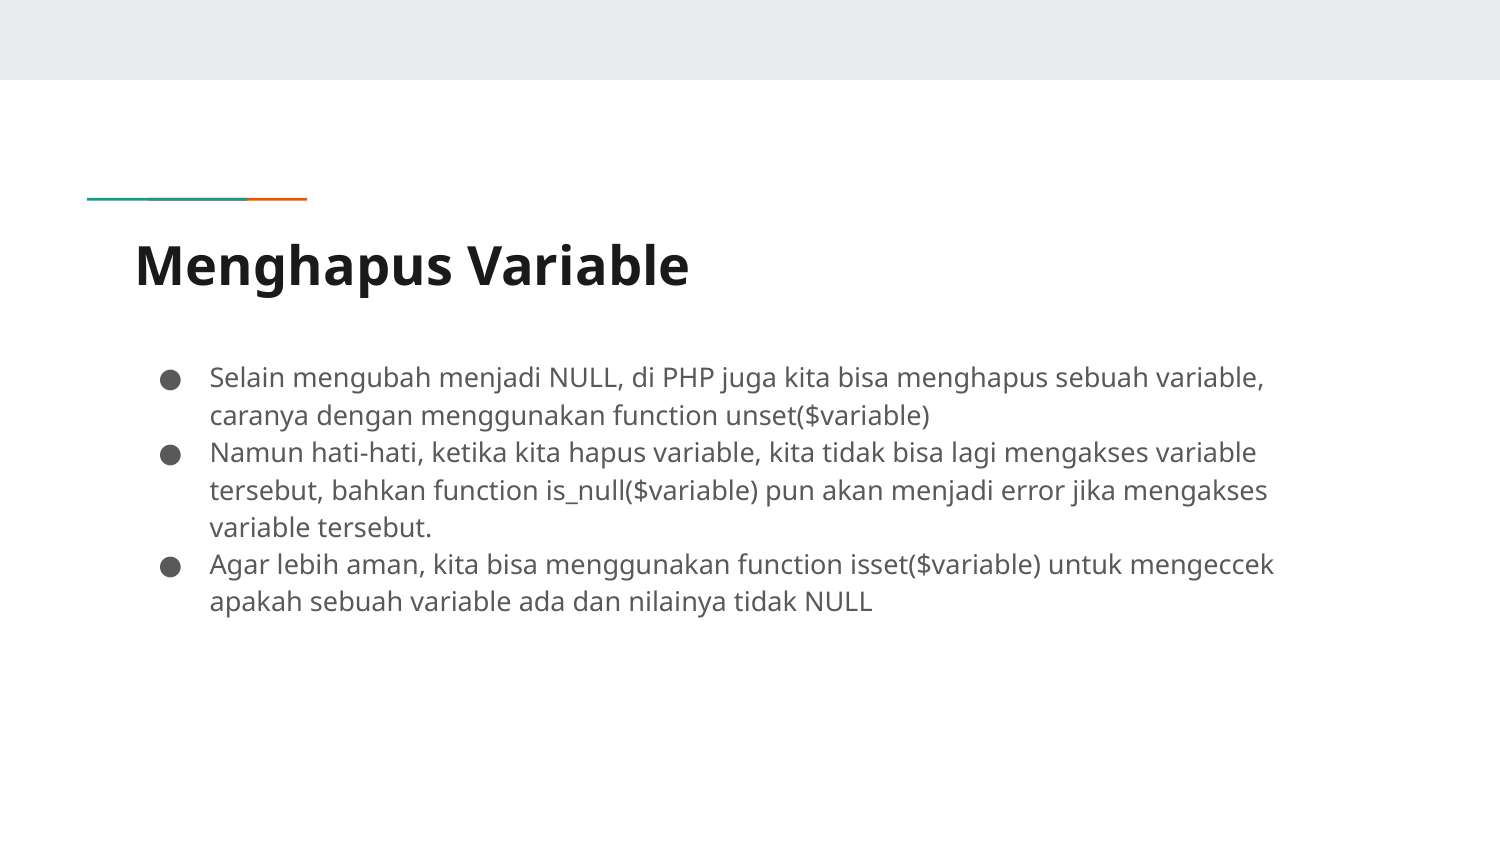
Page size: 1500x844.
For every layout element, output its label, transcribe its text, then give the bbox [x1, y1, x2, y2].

list Selain mengubah menjadi NULL, di PHP juga kita bisa menghapus sebuah variable, caranya dengan menggunakan function unset($variable) Namun hati-hati, ketika kita hapus variable, kita tidak bisa lagi mengakses variable tersebut, bahkan function is_null($variable) pun akan menjadi error jika mengakses variable tersebut. Agar lebih aman, kita bisa menggunakan function isset($variable) untuk mengeccek apakah sebuah variable ada dan nilainya tidak NULL [119, 341, 1381, 712]
title Menghapus Variable [119, 216, 1381, 305]
